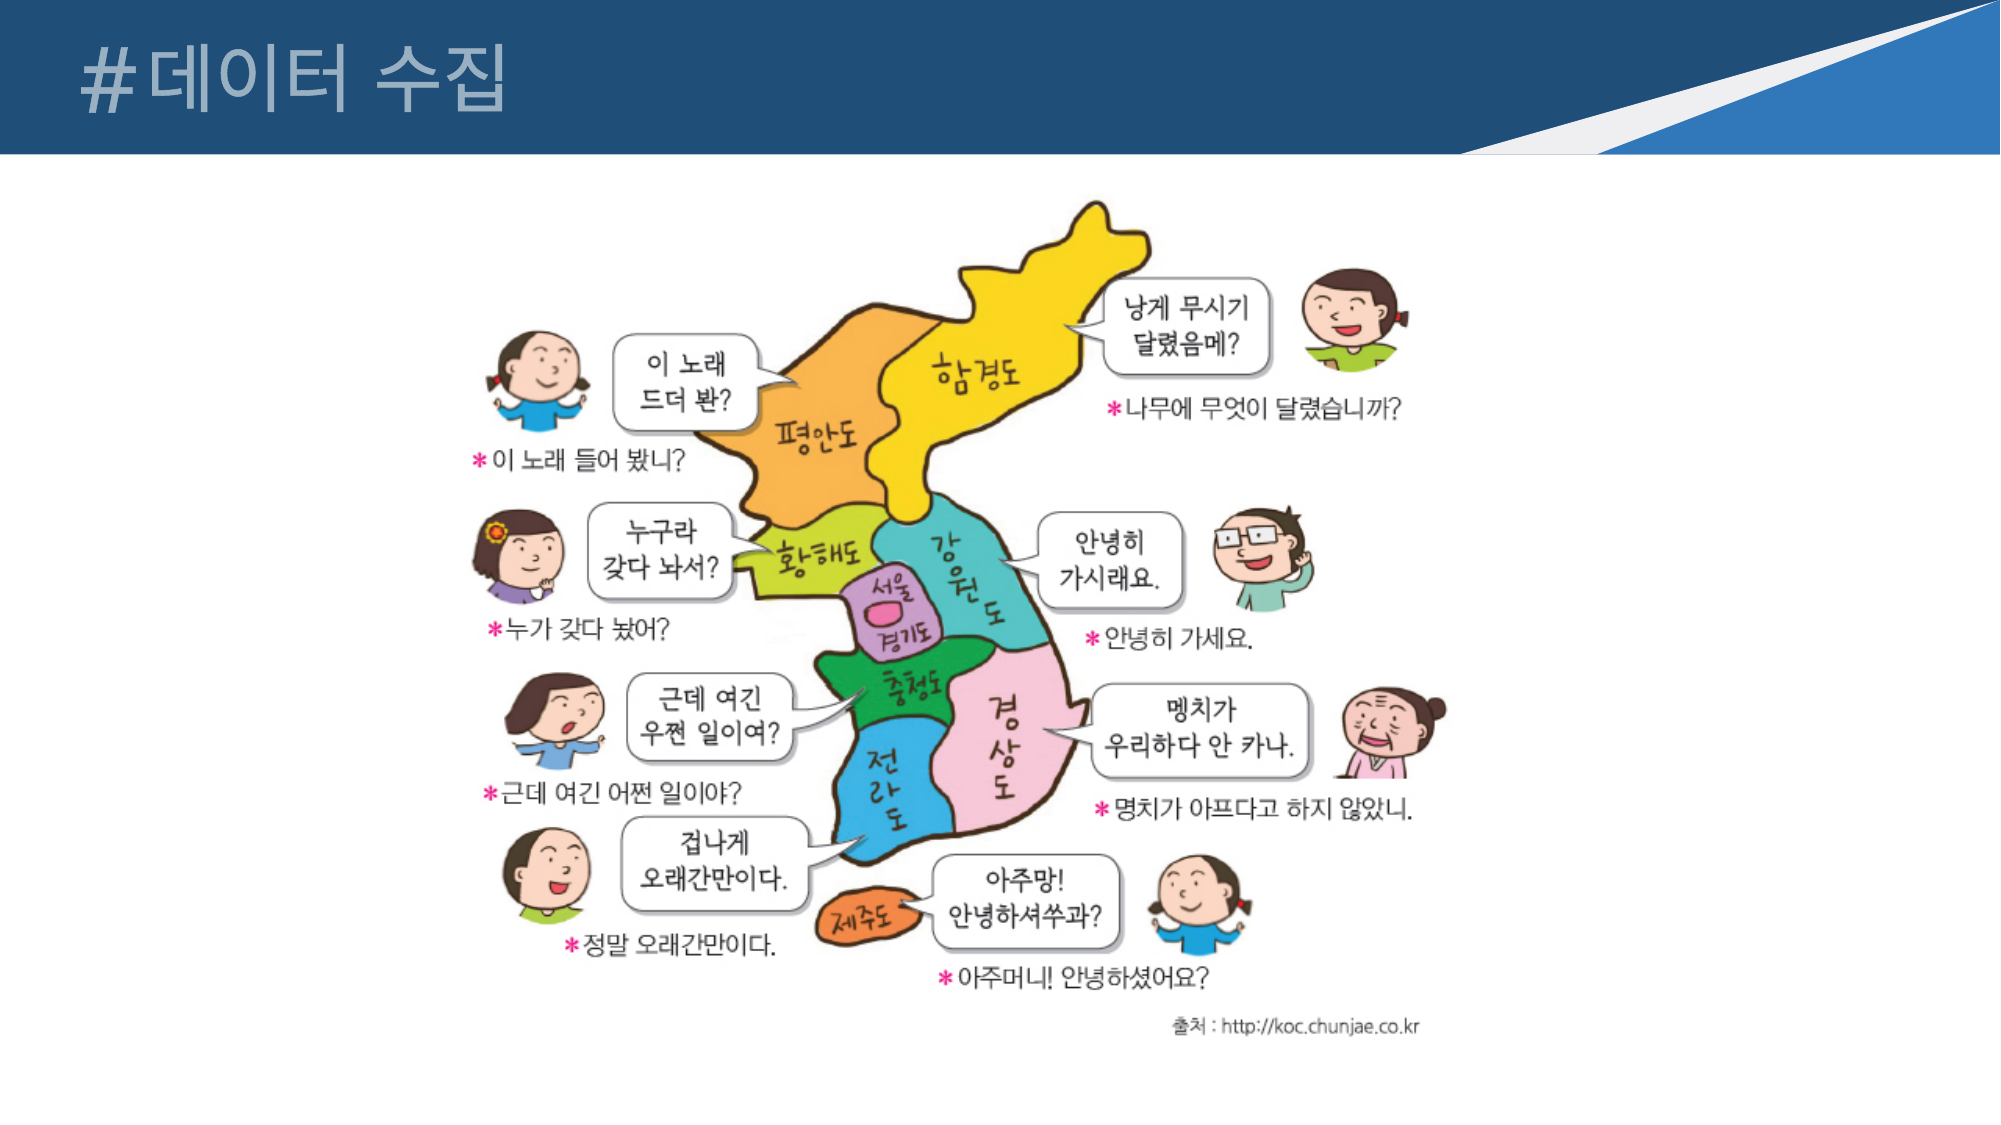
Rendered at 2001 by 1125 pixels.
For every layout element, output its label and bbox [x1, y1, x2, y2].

picture [453, 191, 1460, 1048]
text_box [66, 13, 522, 140]
text_box [1459, 1, 1991, 156]
text_box [1596, 0, 2000, 156]
text_box [0, 0, 1992, 155]
